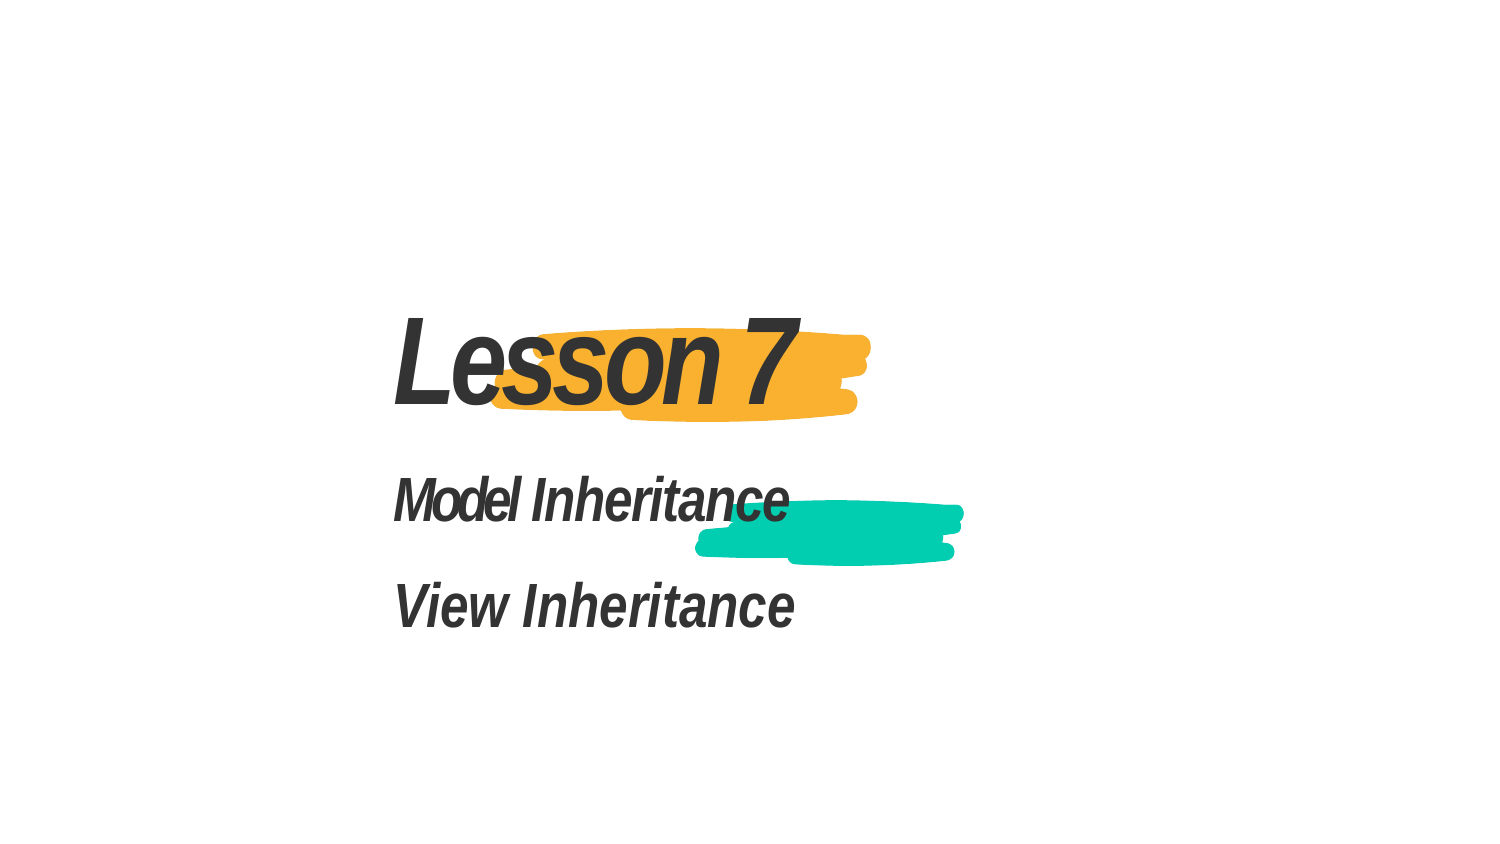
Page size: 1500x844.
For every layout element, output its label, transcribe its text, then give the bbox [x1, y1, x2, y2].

picture [490, 327, 871, 422]
text_box View Inheritance [391, 562, 989, 640]
picture [695, 534, 964, 562]
text_box Model Inheritance [391, 456, 989, 534]
title Lesson 7 [391, 277, 1001, 430]
